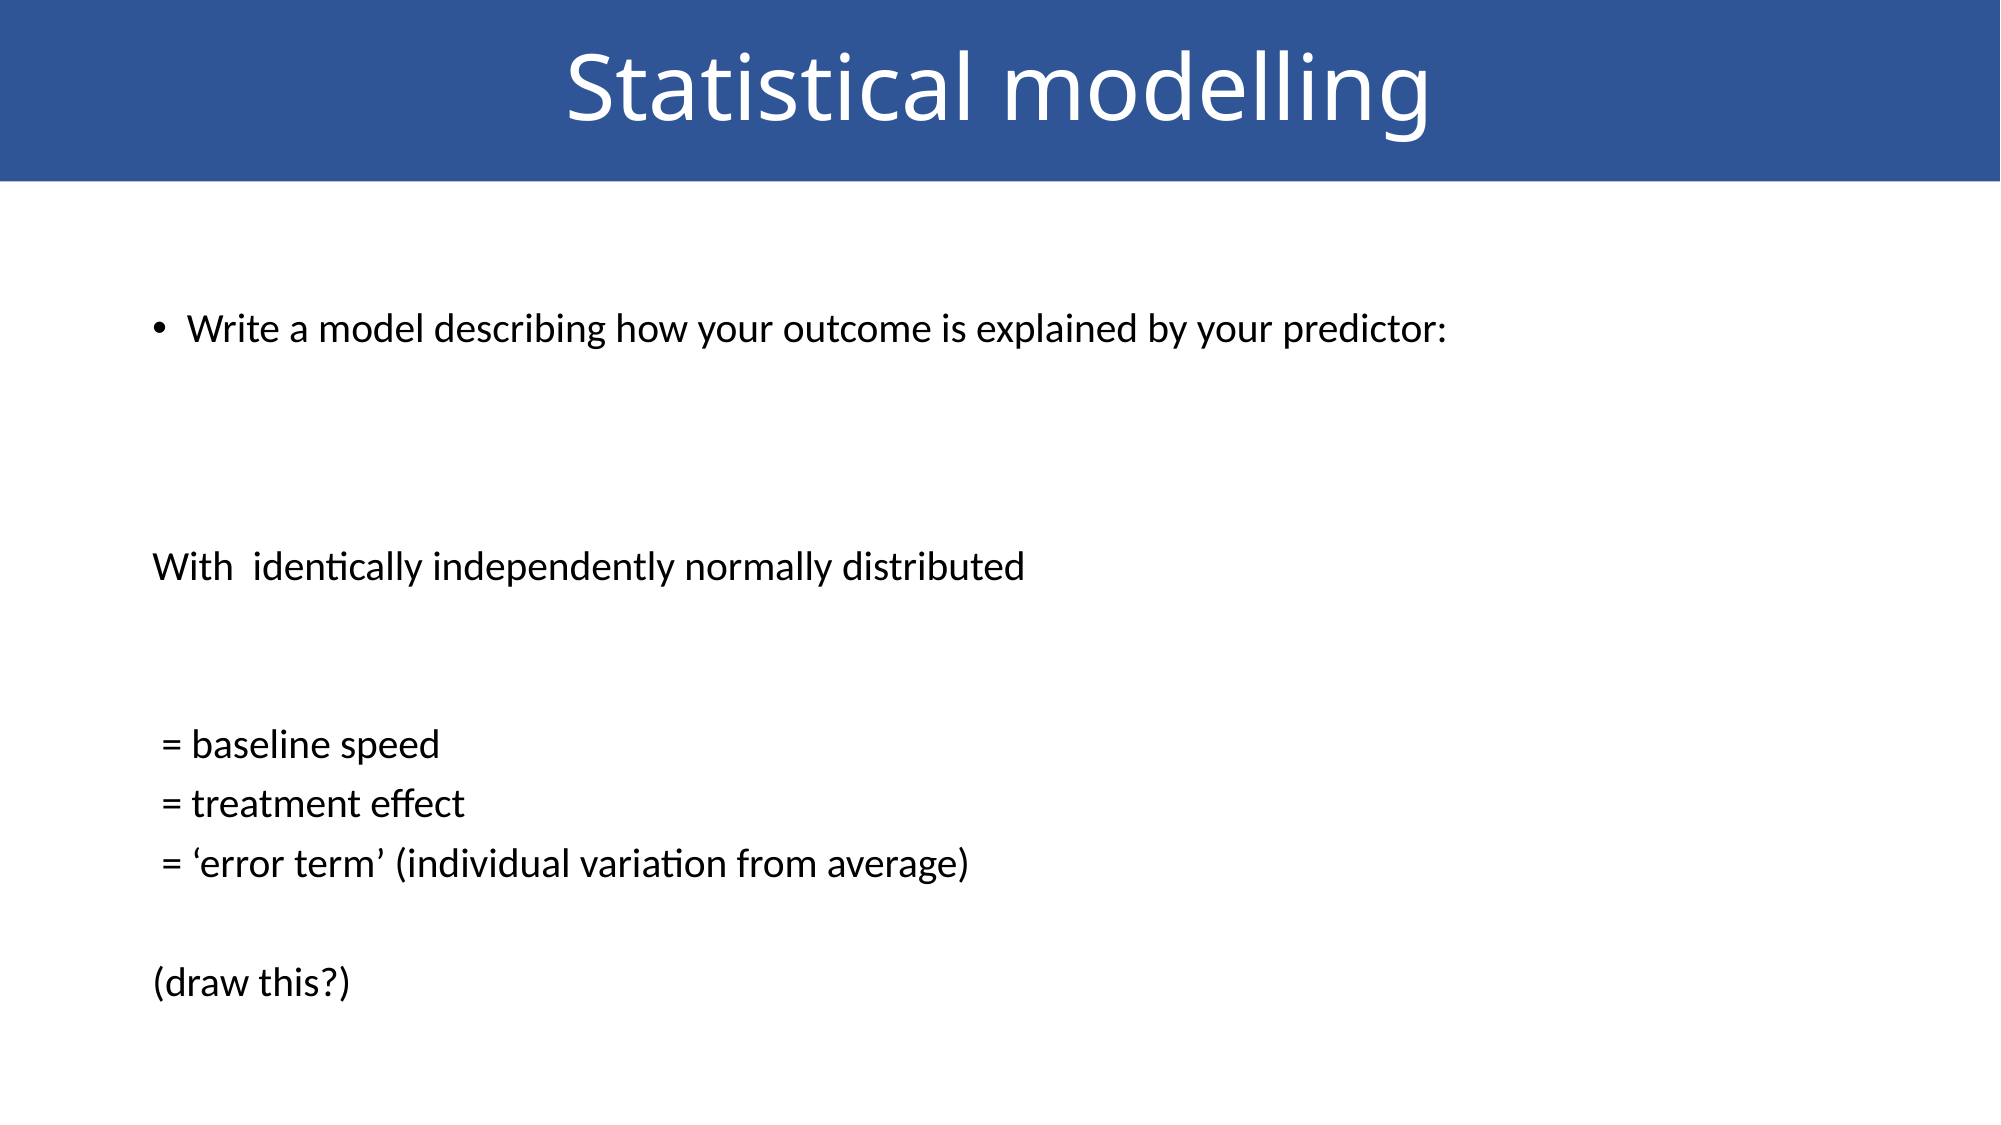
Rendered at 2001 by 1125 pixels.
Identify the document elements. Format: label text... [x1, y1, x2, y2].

title Statistical modelling [0, 0, 2000, 182]
